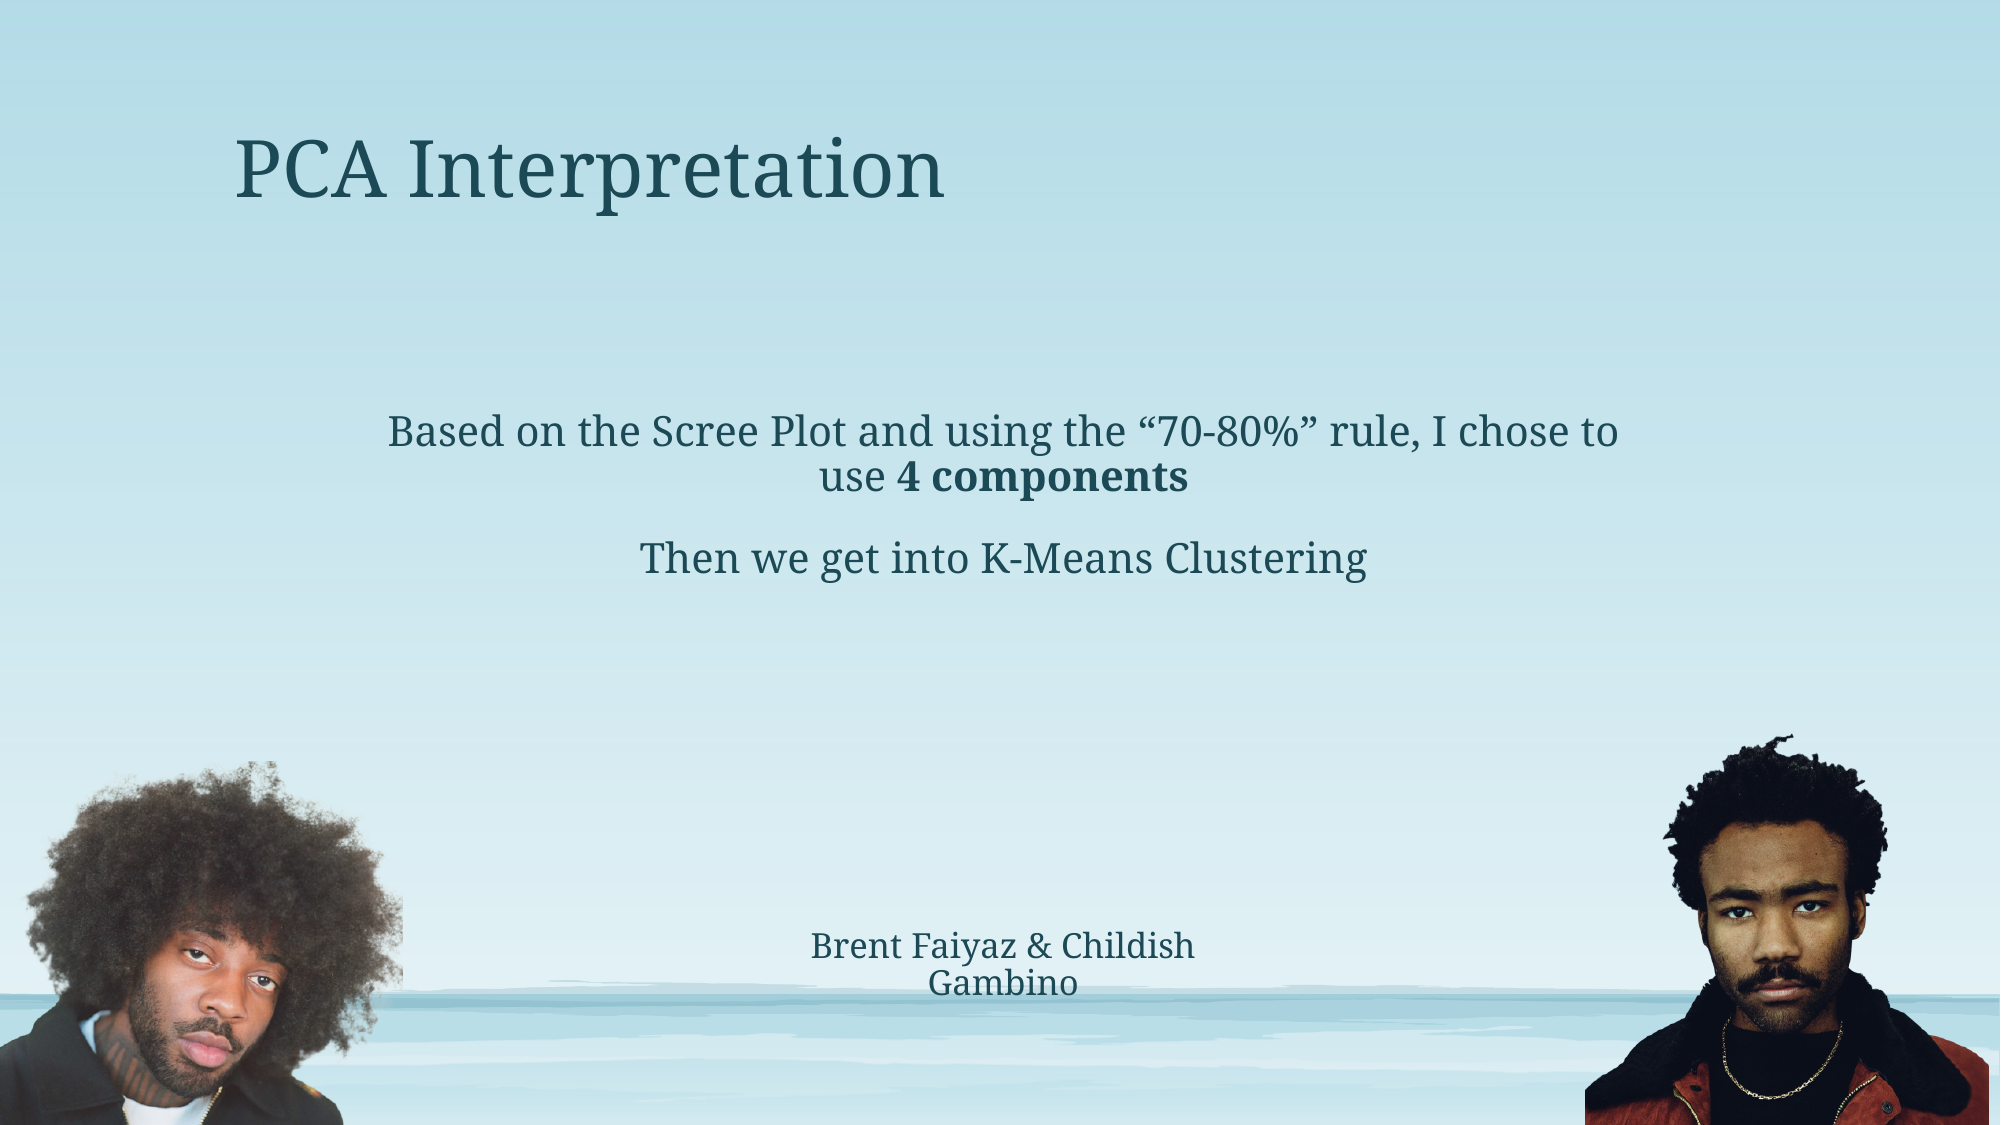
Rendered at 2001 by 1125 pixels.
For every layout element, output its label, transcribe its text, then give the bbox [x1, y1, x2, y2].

text_box Brent Faiyaz & Childish Gambino [720, 921, 1280, 1012]
title PCA Interpretation [219, 43, 1780, 222]
list Based on the Scree Plot and using the “70-80%” rule, I chose to use 4 components Then we get into K-Means Clustering [360, 402, 1640, 630]
picture [0, 720, 2000, 1125]
